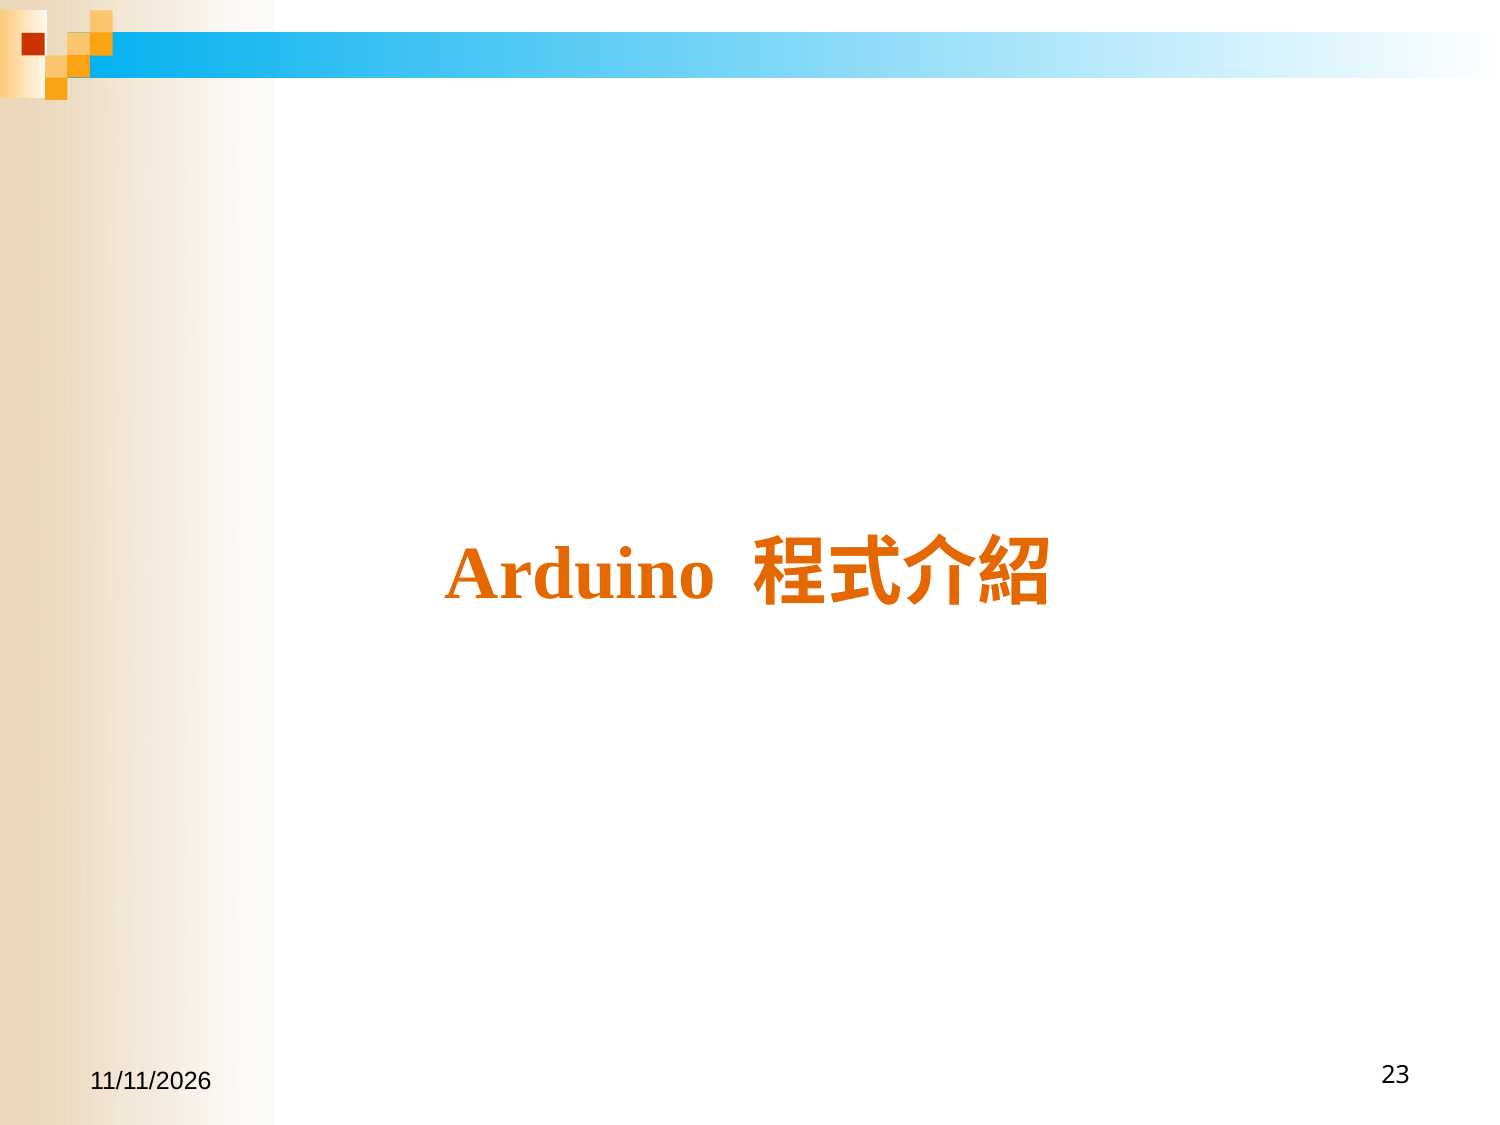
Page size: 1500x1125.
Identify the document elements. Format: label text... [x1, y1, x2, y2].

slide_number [75, 1024, 425, 1103]
title Arduino 程式介紹 [230, 456, 1268, 682]
slide_number 23 [1074, 1025, 1425, 1100]
